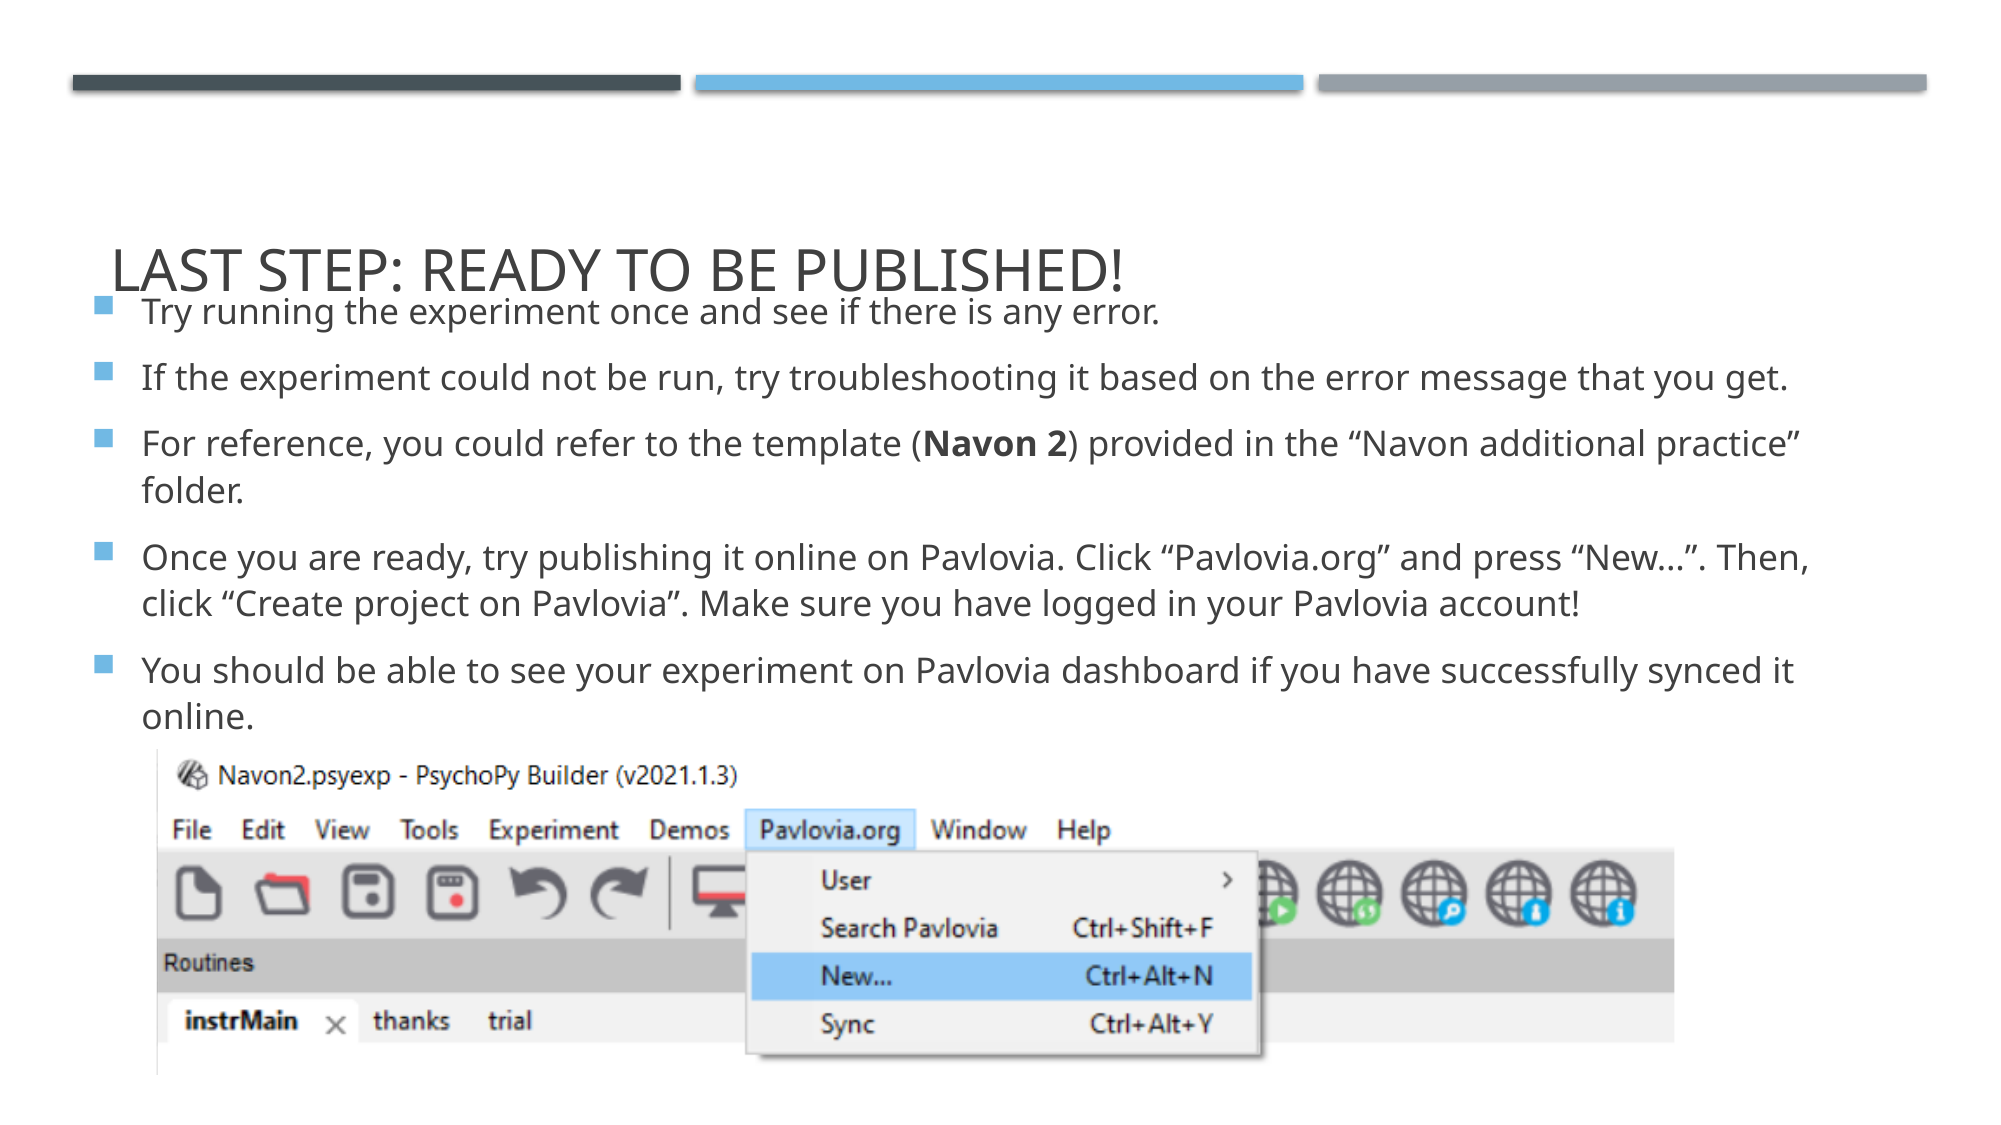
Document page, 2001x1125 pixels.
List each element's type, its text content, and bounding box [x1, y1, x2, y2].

list Try running the experiment once and see if there is any error. If the experiment could not be run, try troubleshooting it based on the error message that you get. For reference, you could refer to the template (Navon 2) provided in the “Navon additional practice” folder. Once you are ready, try publishing it online on Pavlovia. Click “Pavlovia.org” and press “New…”. Then, click “Create project on Pavlovia”. Make sure you have logged in your Pavlovia account! You should be able to see your experiment on Pavlovia dashboard if you have successfully synced it online. [76, 212, 1886, 809]
picture [156, 749, 1675, 1076]
title Last step: ready to be published! [95, 115, 1905, 311]
